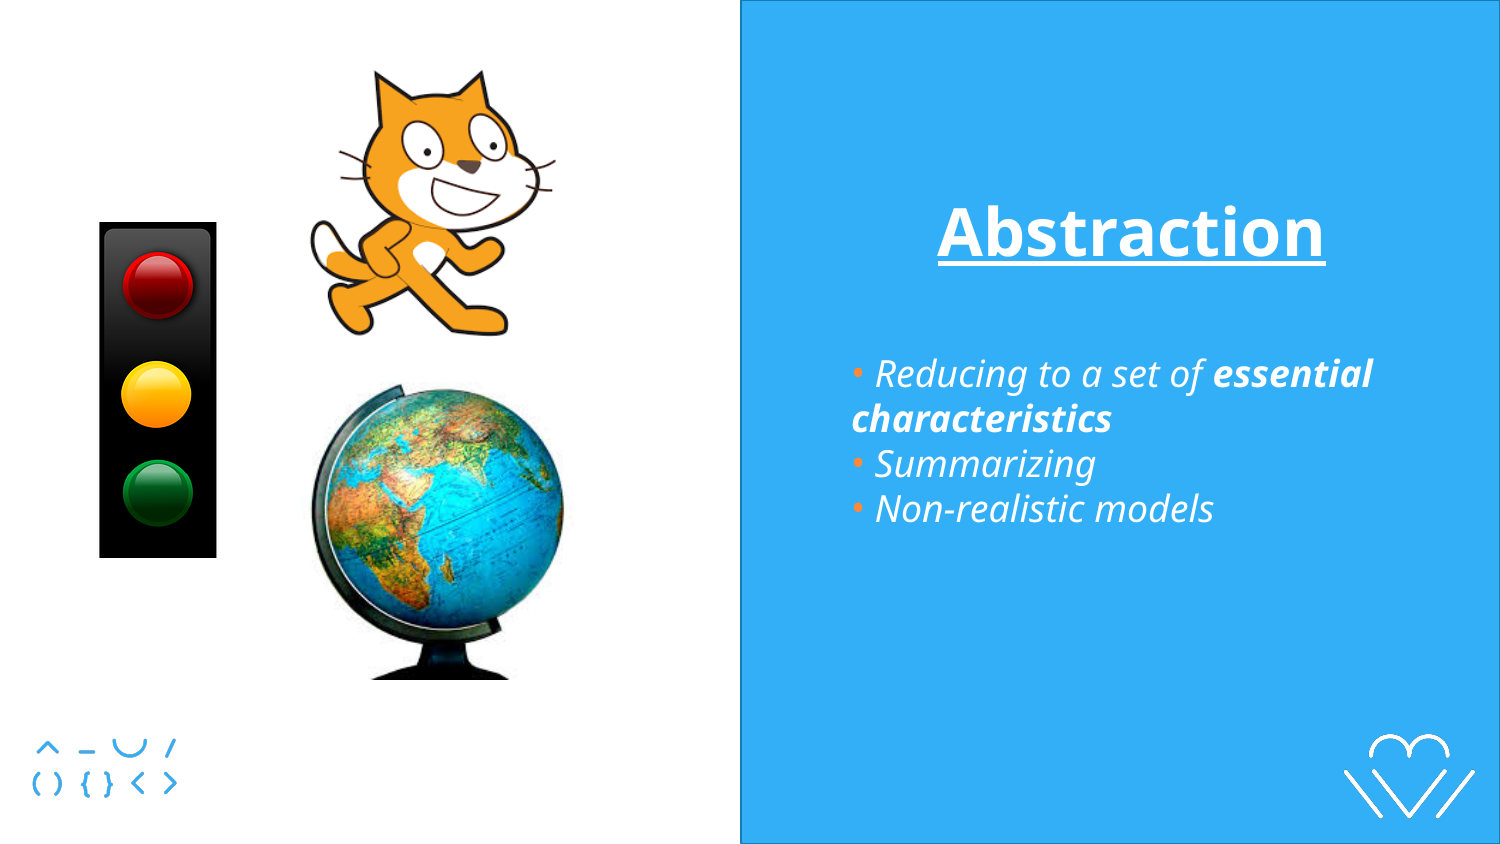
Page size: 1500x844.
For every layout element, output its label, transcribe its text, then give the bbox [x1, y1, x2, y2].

picture [1323, 716, 1497, 844]
picture [303, 63, 563, 343]
list Abstraction Reducing to a set of essential characteristics Summarizing Non-realistic models [837, 183, 1426, 808]
picture [278, 381, 622, 680]
picture [26, 733, 183, 803]
picture [73, 222, 242, 559]
